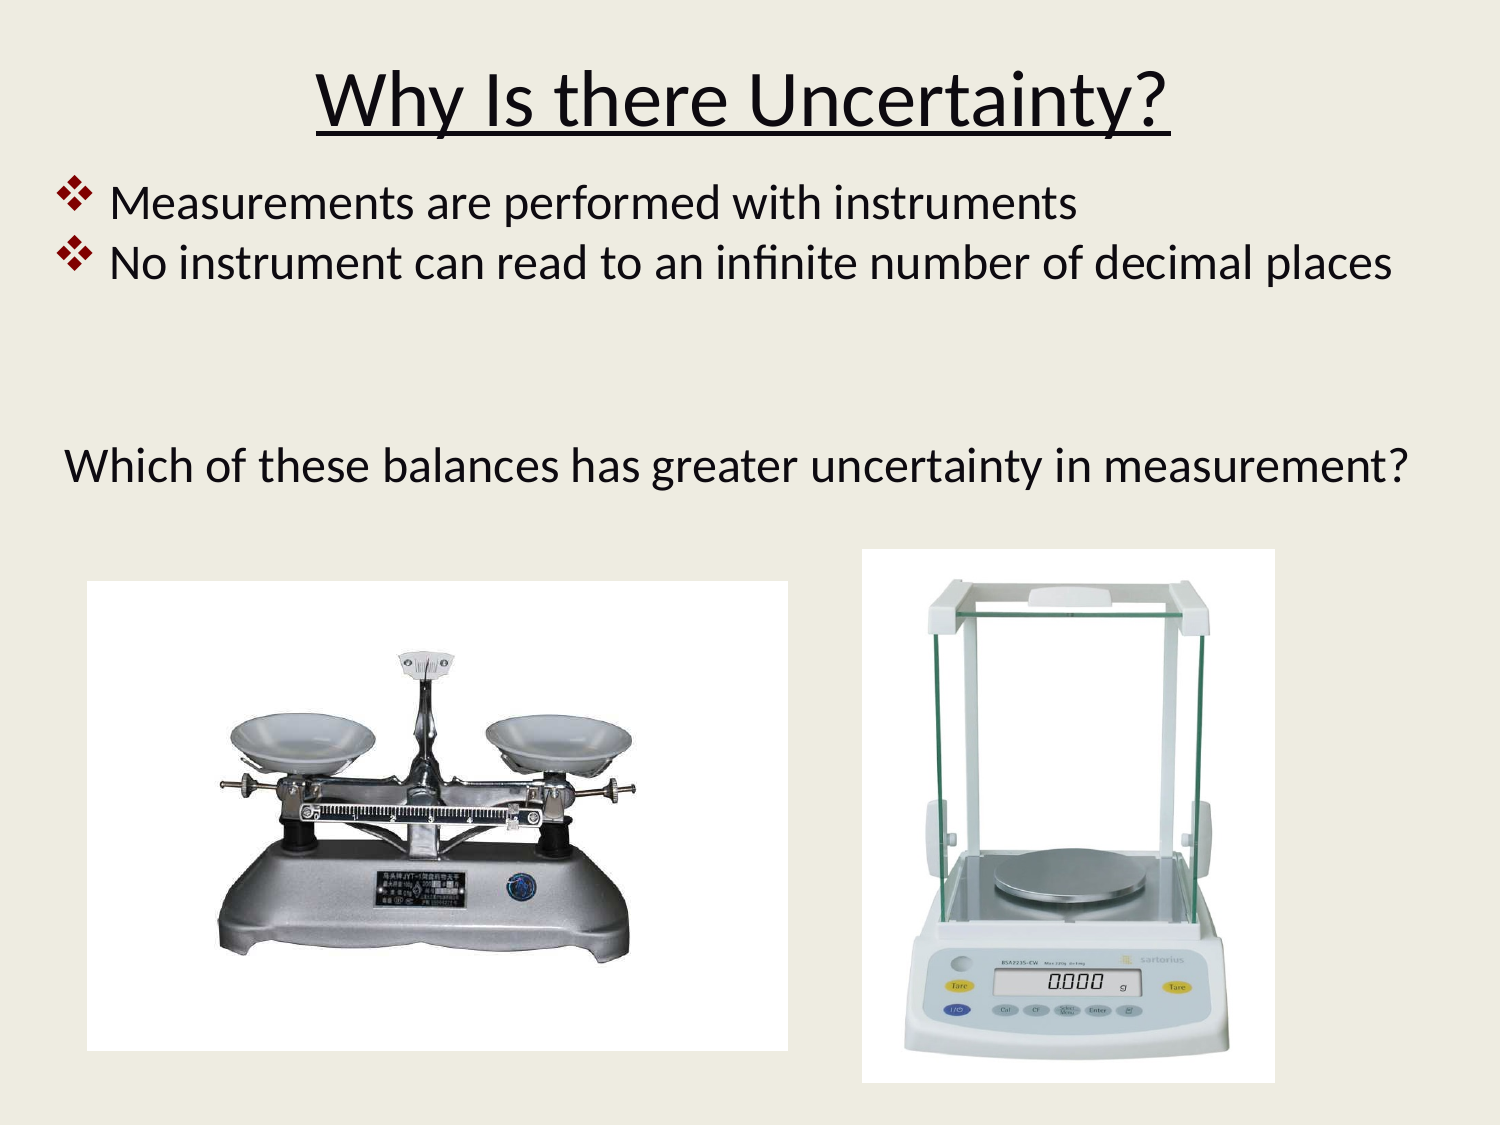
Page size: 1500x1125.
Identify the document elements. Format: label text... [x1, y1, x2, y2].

picture [87, 581, 788, 1051]
title Why Is there Uncertainty? [99, 37, 1388, 150]
picture [862, 549, 1275, 1083]
text_box Measurements are performed with instruments No instrument can read to an infinite number of decimal places [37, 162, 1425, 298]
text_box Which of these balances has greater uncertainty in measurement? [50, 424, 1438, 500]
